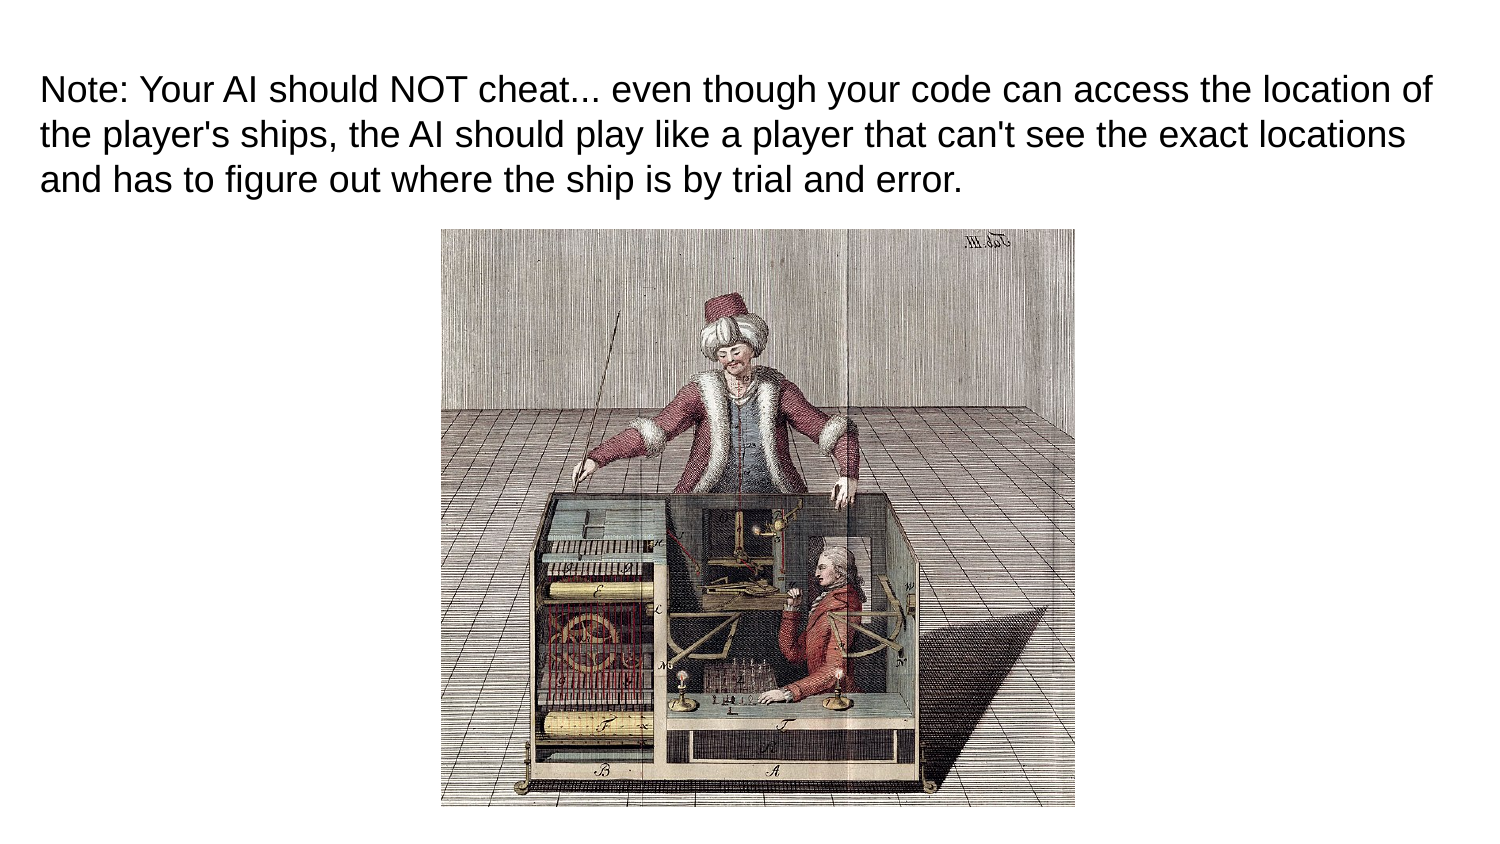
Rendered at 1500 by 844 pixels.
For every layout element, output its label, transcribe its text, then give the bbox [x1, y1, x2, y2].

text_box Note: Your AI should NOT cheat... even though your code can access the location of the player's ships, the AI should play like a player that can't see the exact locations and has to figure out where the ship is by trial and error. [24, 49, 1474, 215]
picture [440, 229, 1075, 808]
